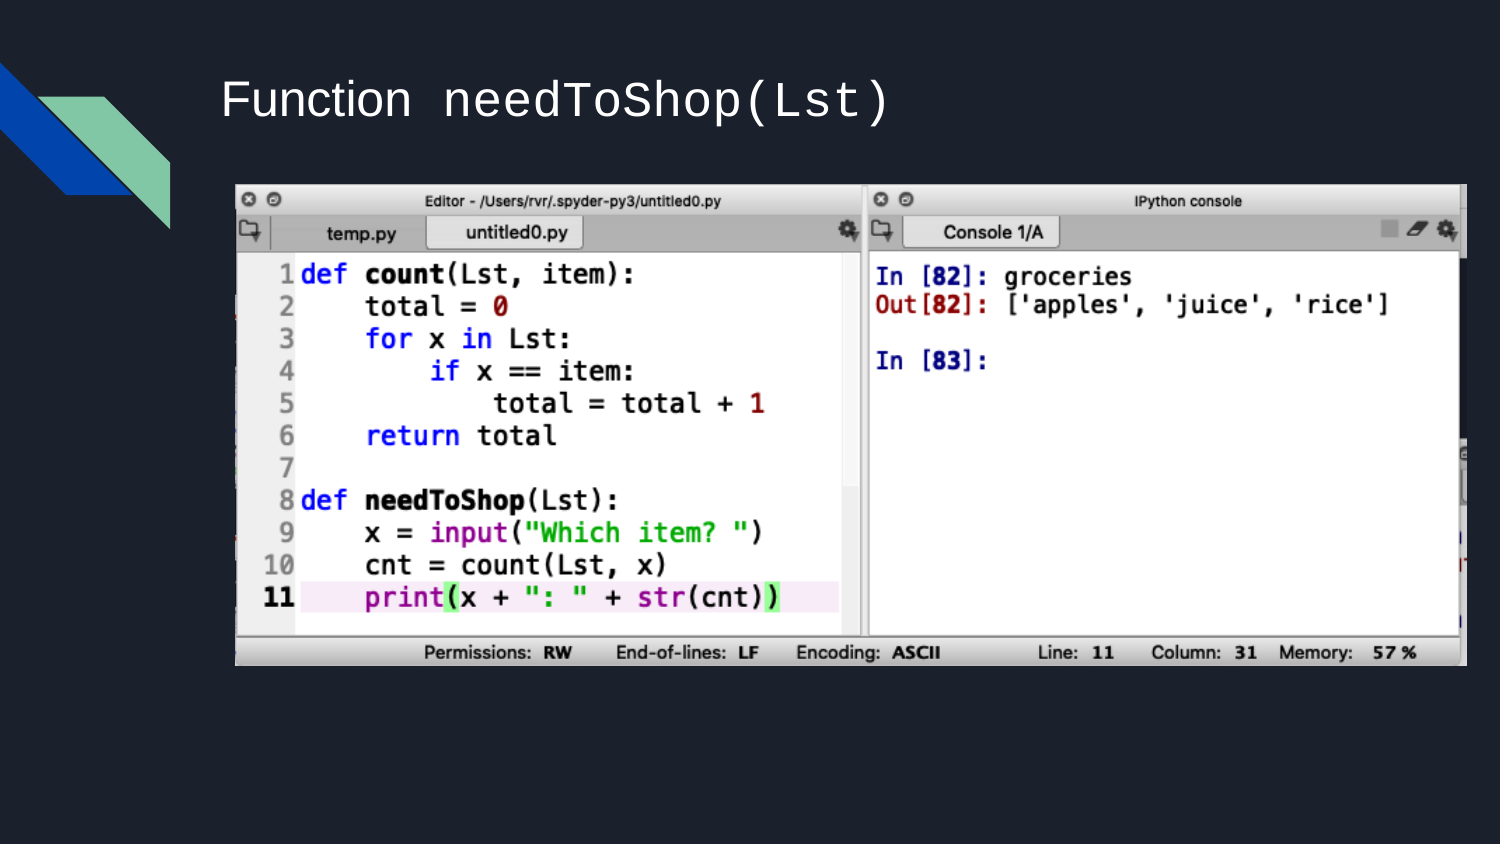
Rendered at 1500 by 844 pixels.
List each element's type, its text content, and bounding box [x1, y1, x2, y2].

list Function needToShop(Lst) [181, 42, 1337, 520]
picture [235, 184, 1467, 666]
